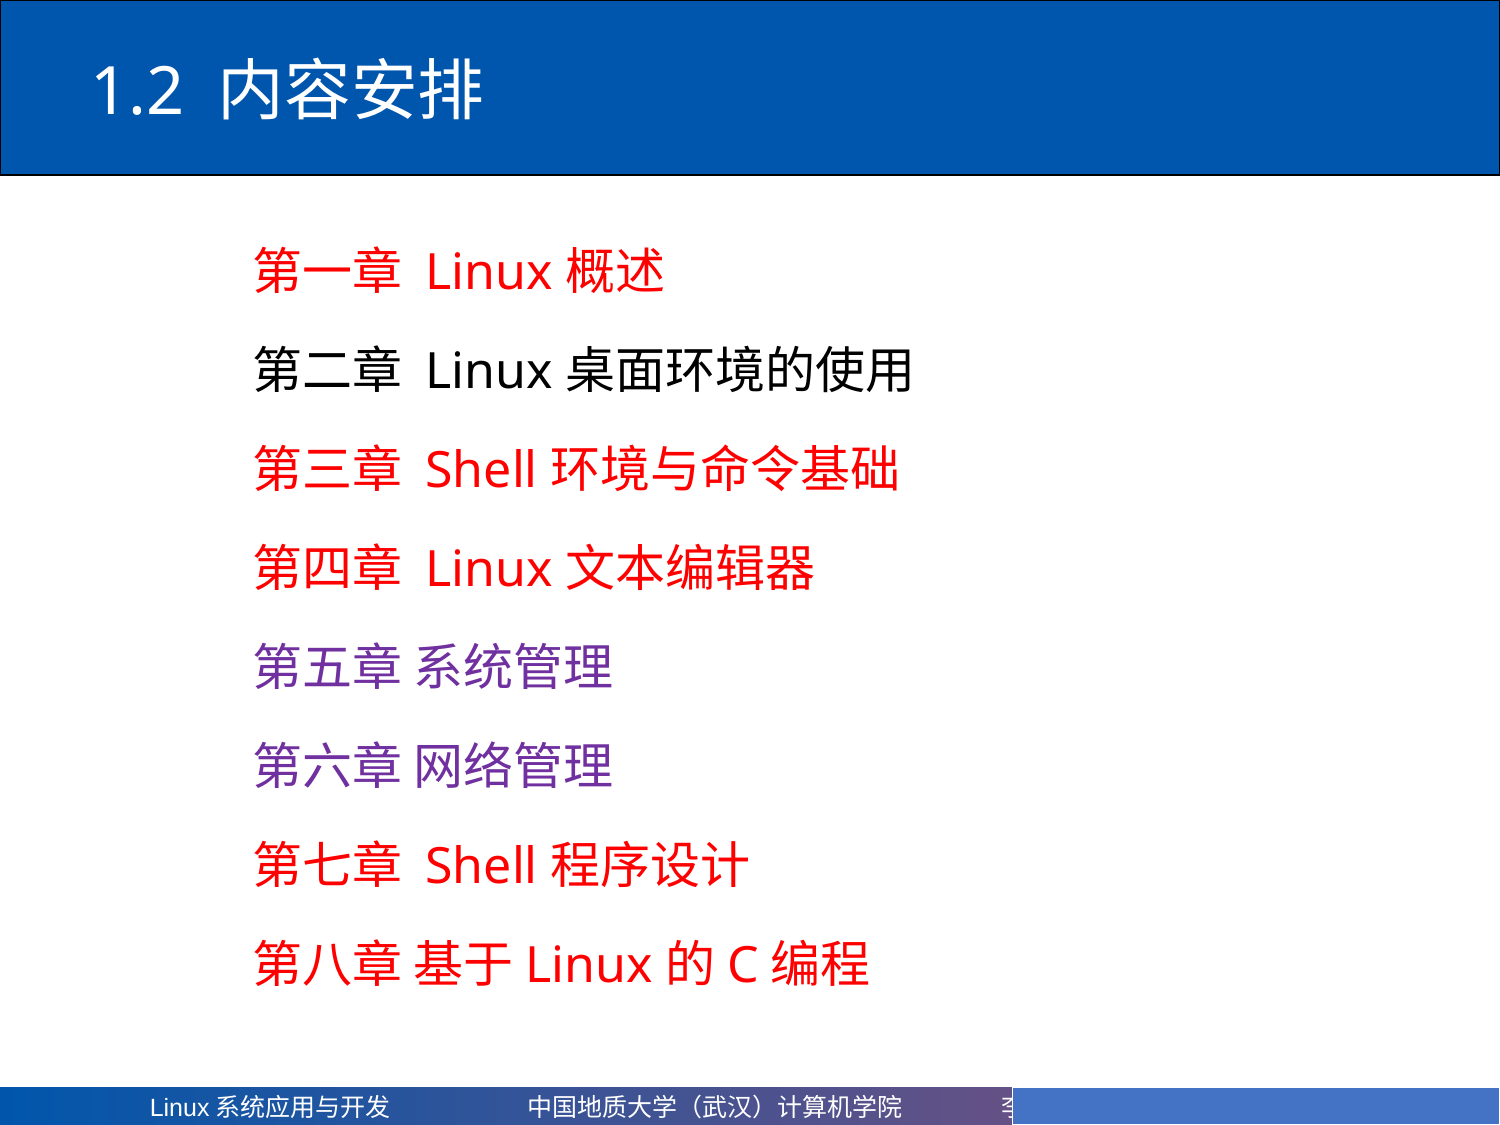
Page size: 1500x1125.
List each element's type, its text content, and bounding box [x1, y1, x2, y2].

text_box 第一章 Linux概述 第二章 Linux桌面环境的使用 第三章 Shell环境与命令基础 第四章 Linux文本编辑器 第五章 系统管理 第六章 网络管理 第七章 Shell程序设计 第八章 基于Linux的C编程 [237, 192, 1363, 1000]
text_box 1.2 内容安排 [75, 12, 1388, 163]
